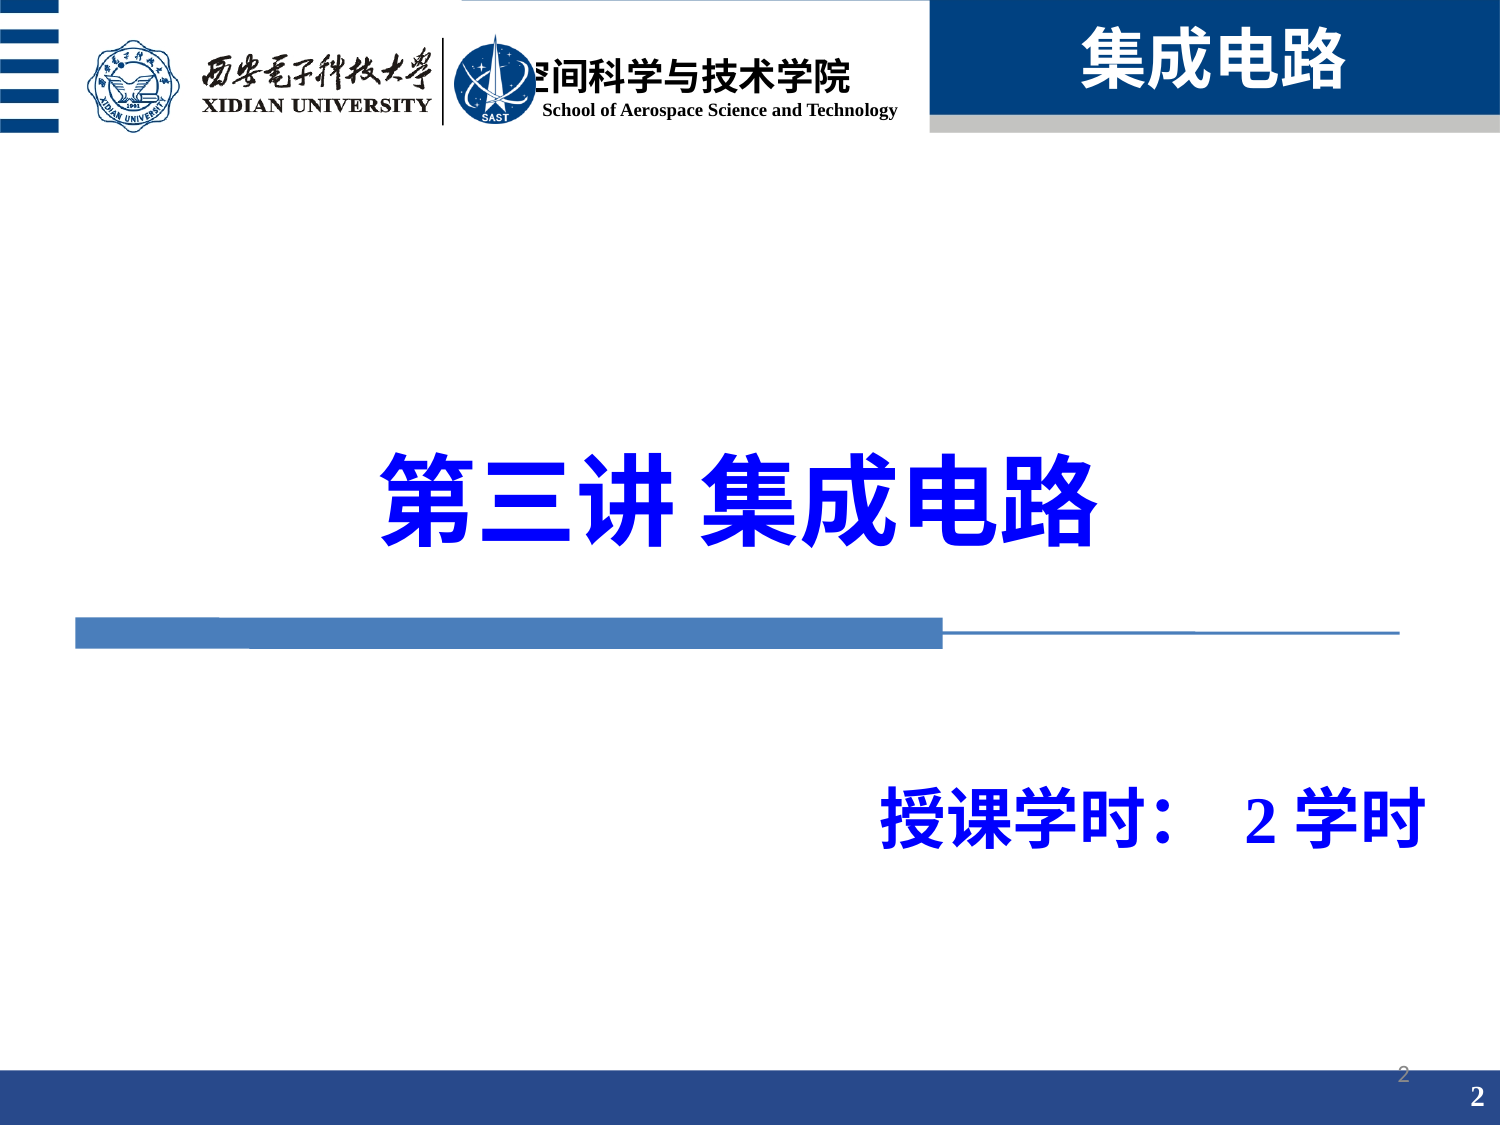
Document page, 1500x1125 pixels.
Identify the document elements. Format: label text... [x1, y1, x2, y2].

picture [0, 0, 1500, 1070]
text_box 授课学时： 2学时 [864, 769, 1443, 865]
title 第三讲 集成电路 [76, 371, 1400, 593]
slide_number 2 [1074, 1042, 1425, 1103]
text_box 集成电路 [927, 0, 1500, 114]
